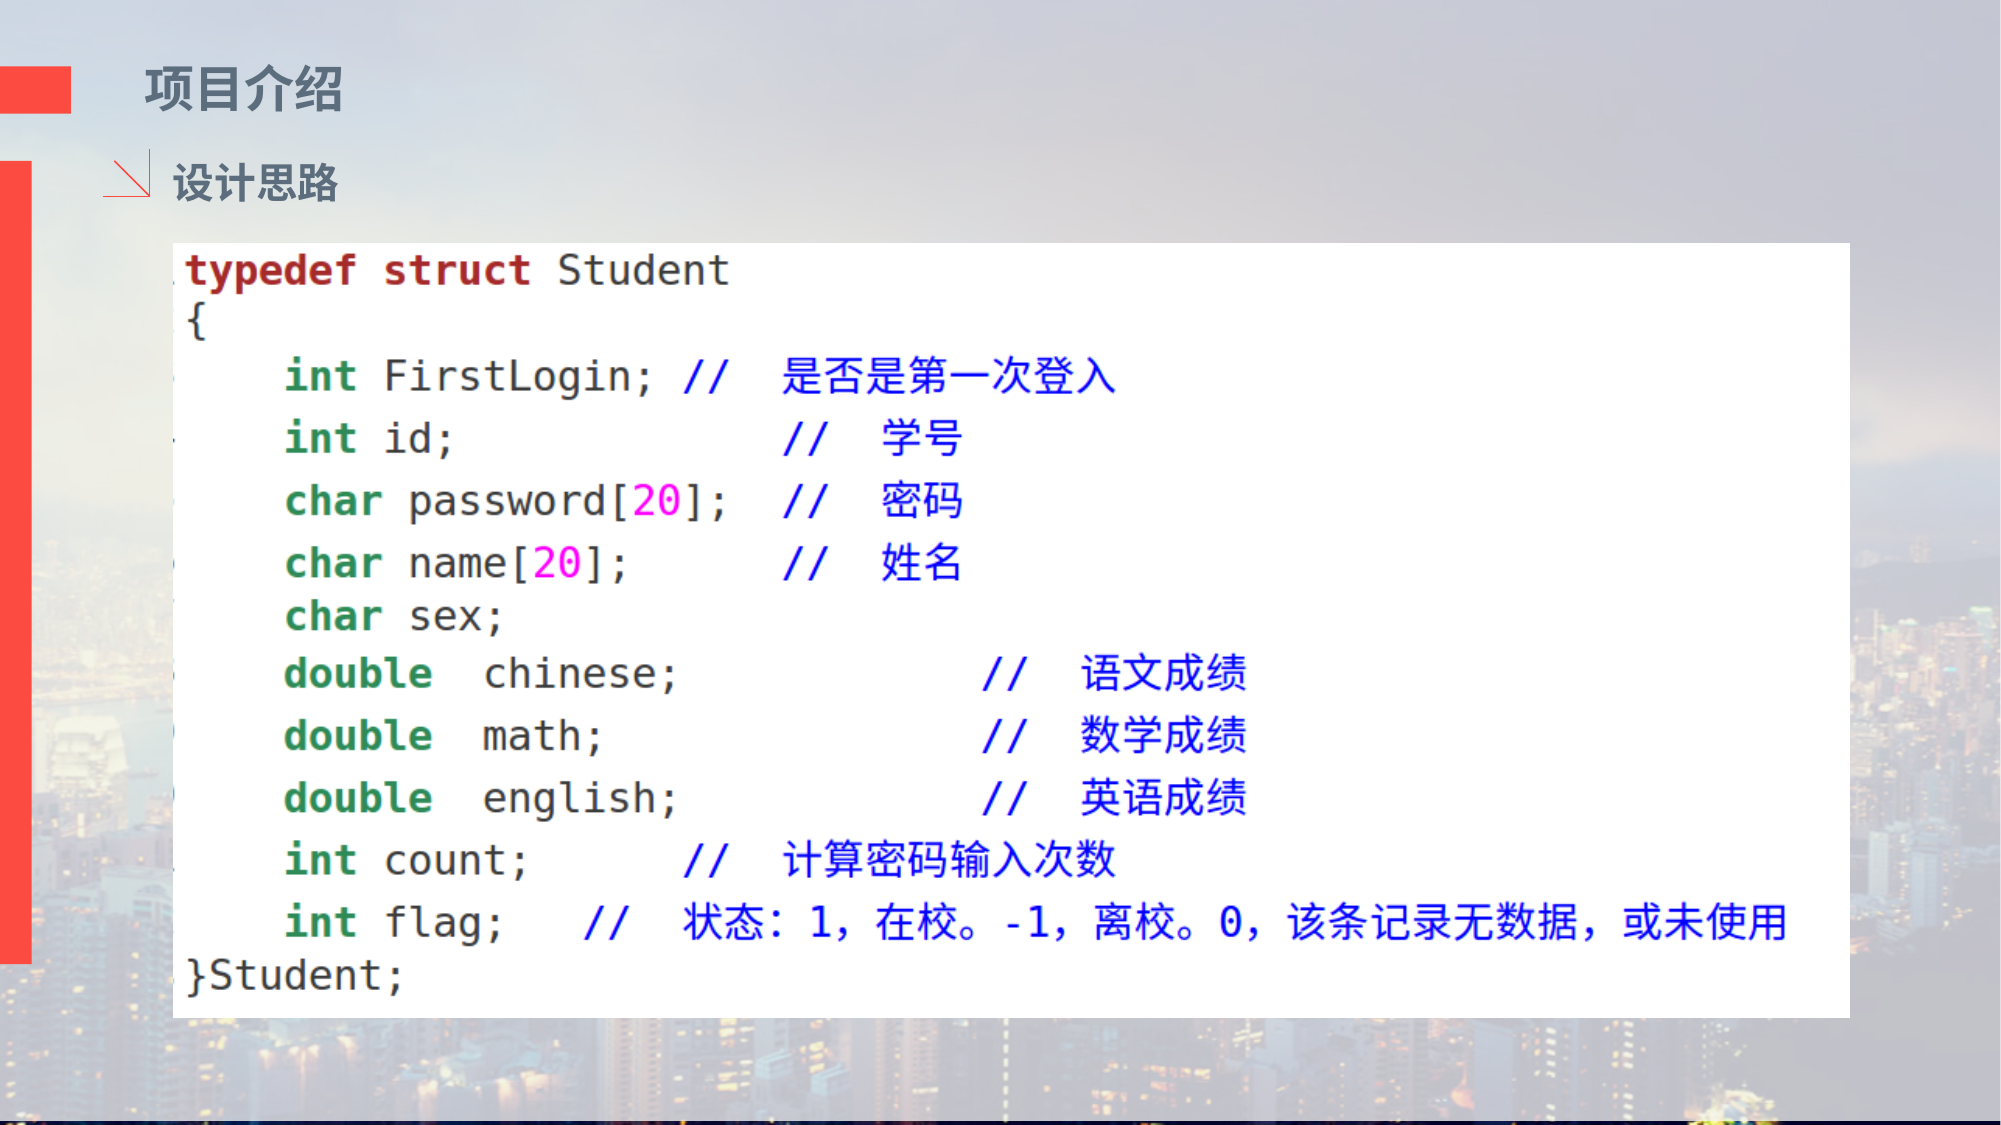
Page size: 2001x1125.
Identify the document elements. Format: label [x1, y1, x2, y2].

text_box [102, 148, 150, 197]
picture [0, 0, 2001, 1125]
